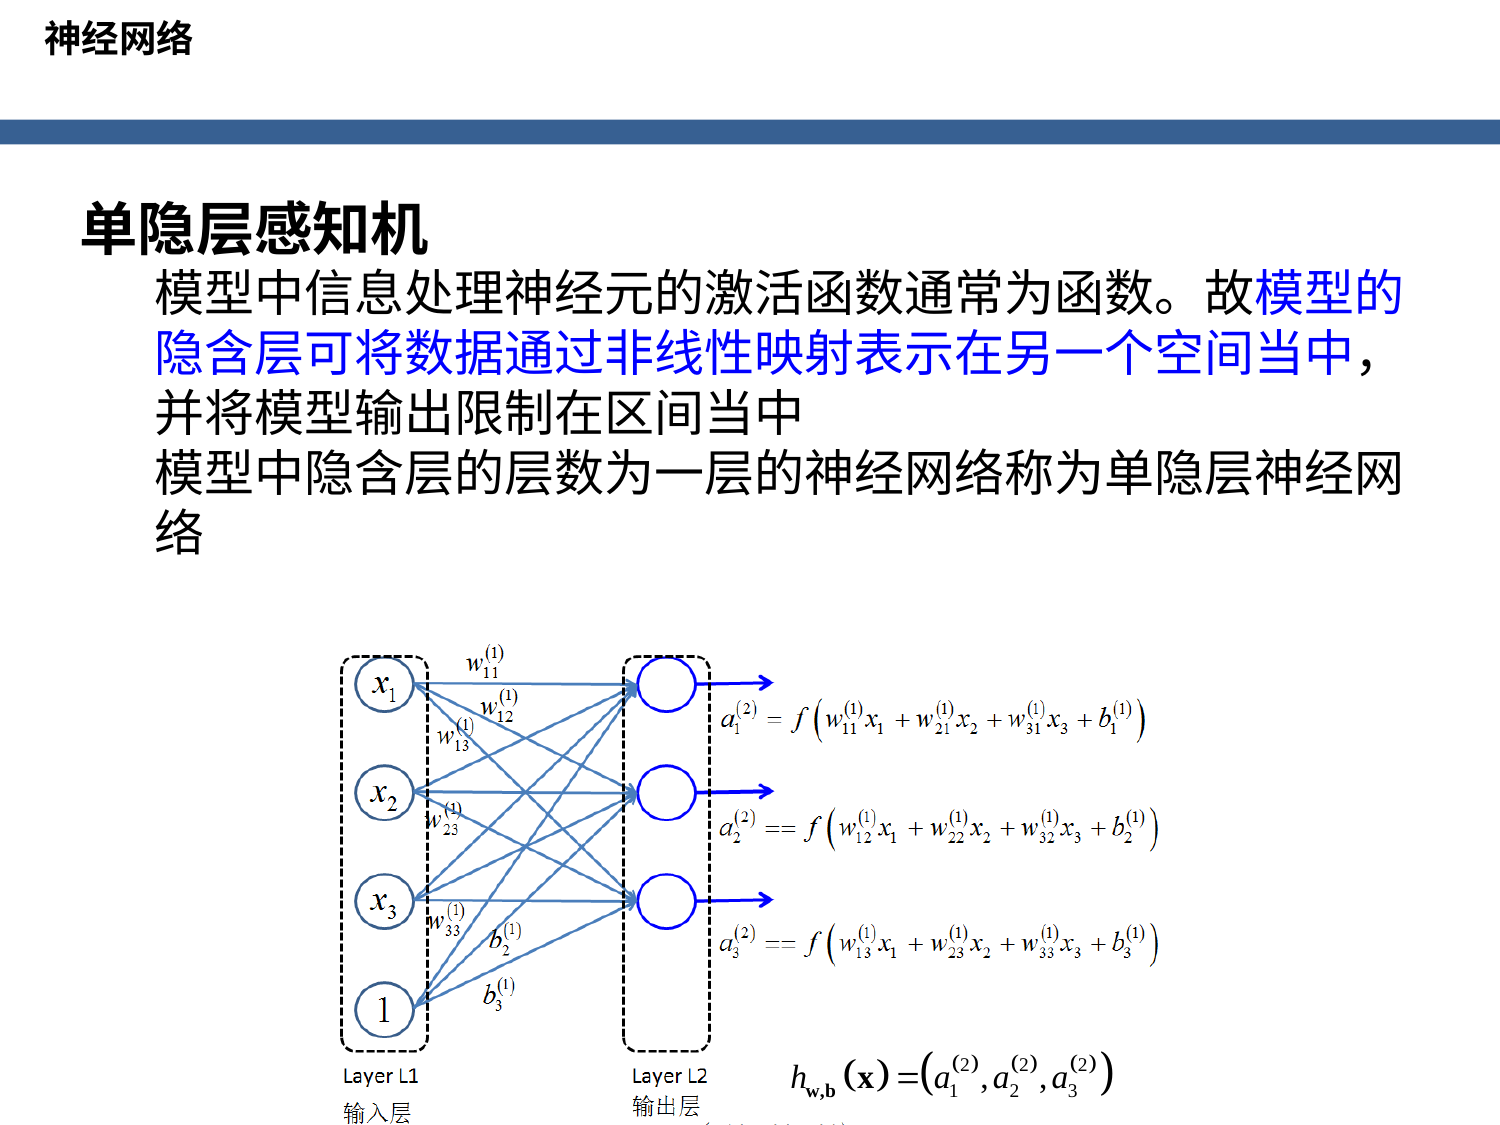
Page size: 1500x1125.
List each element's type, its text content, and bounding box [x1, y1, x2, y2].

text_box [785, 1046, 1117, 1115]
picture [336, 642, 1164, 1125]
title 神经网络 [29, 7, 1305, 91]
